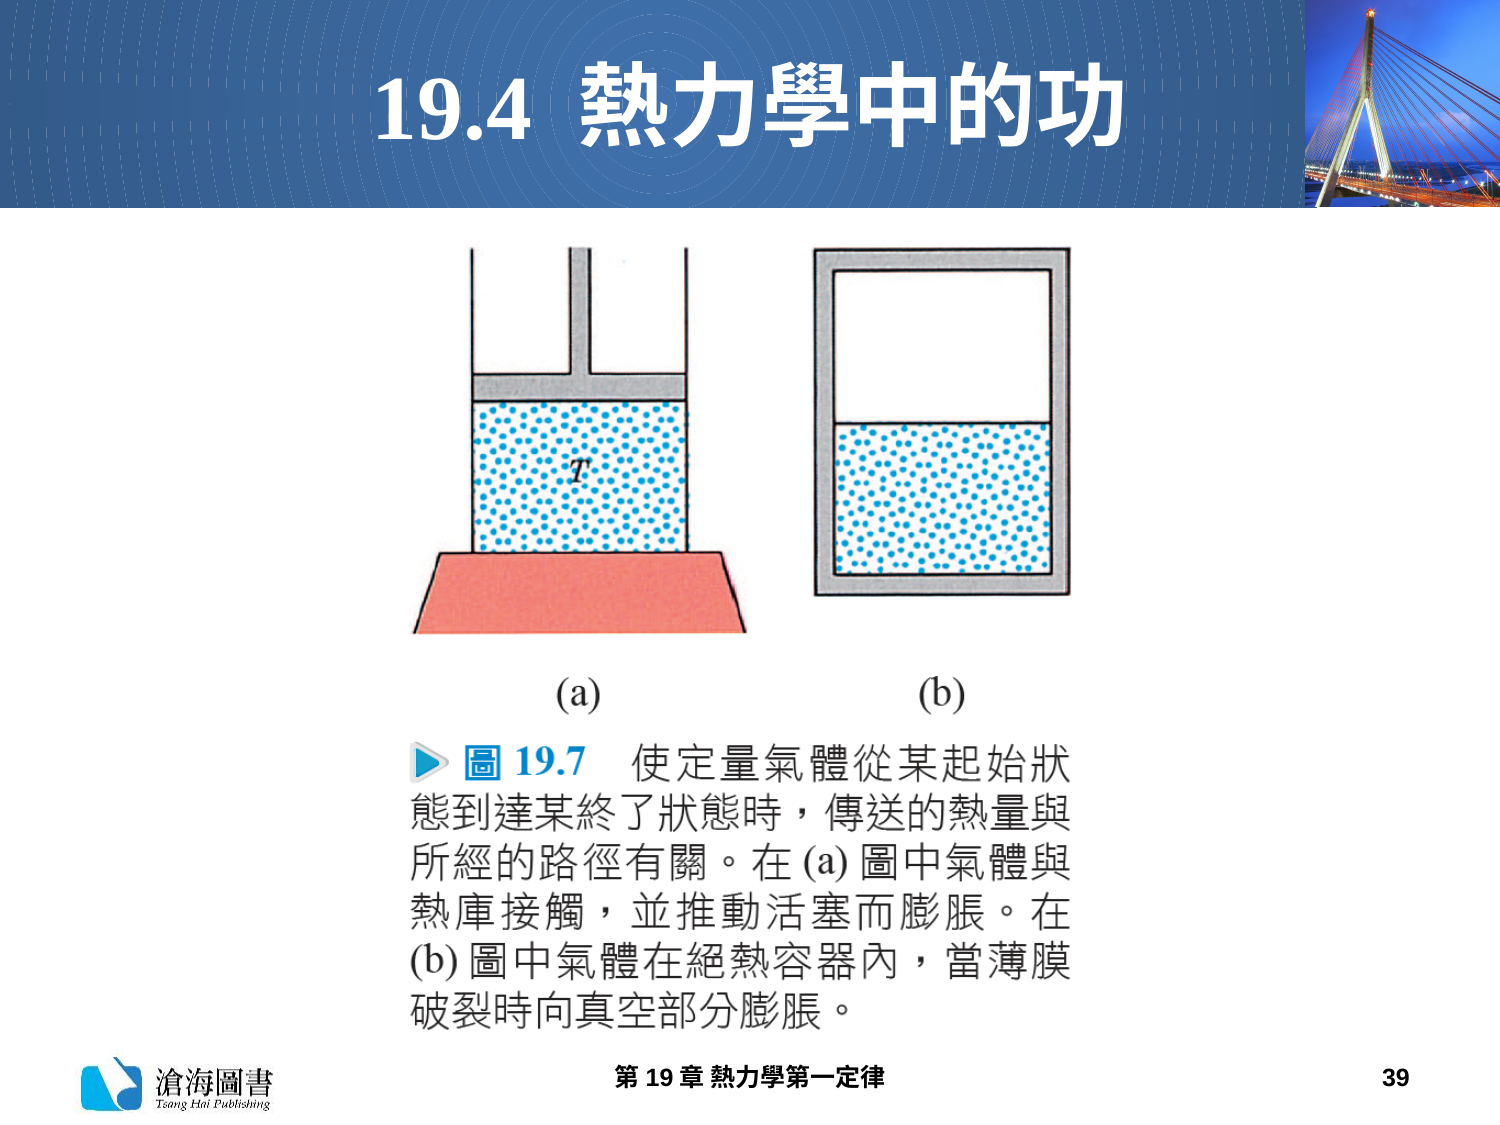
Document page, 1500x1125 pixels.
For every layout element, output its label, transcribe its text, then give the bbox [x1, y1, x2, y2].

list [404, 219, 1096, 1043]
title 19.4 熱力學中的功 [75, 21, 1425, 185]
slide_number 39 [1074, 1046, 1425, 1107]
picture [75, 1049, 274, 1118]
footer 第19章 熱力學第一定律 [512, 1052, 988, 1107]
picture [1305, 0, 1500, 207]
